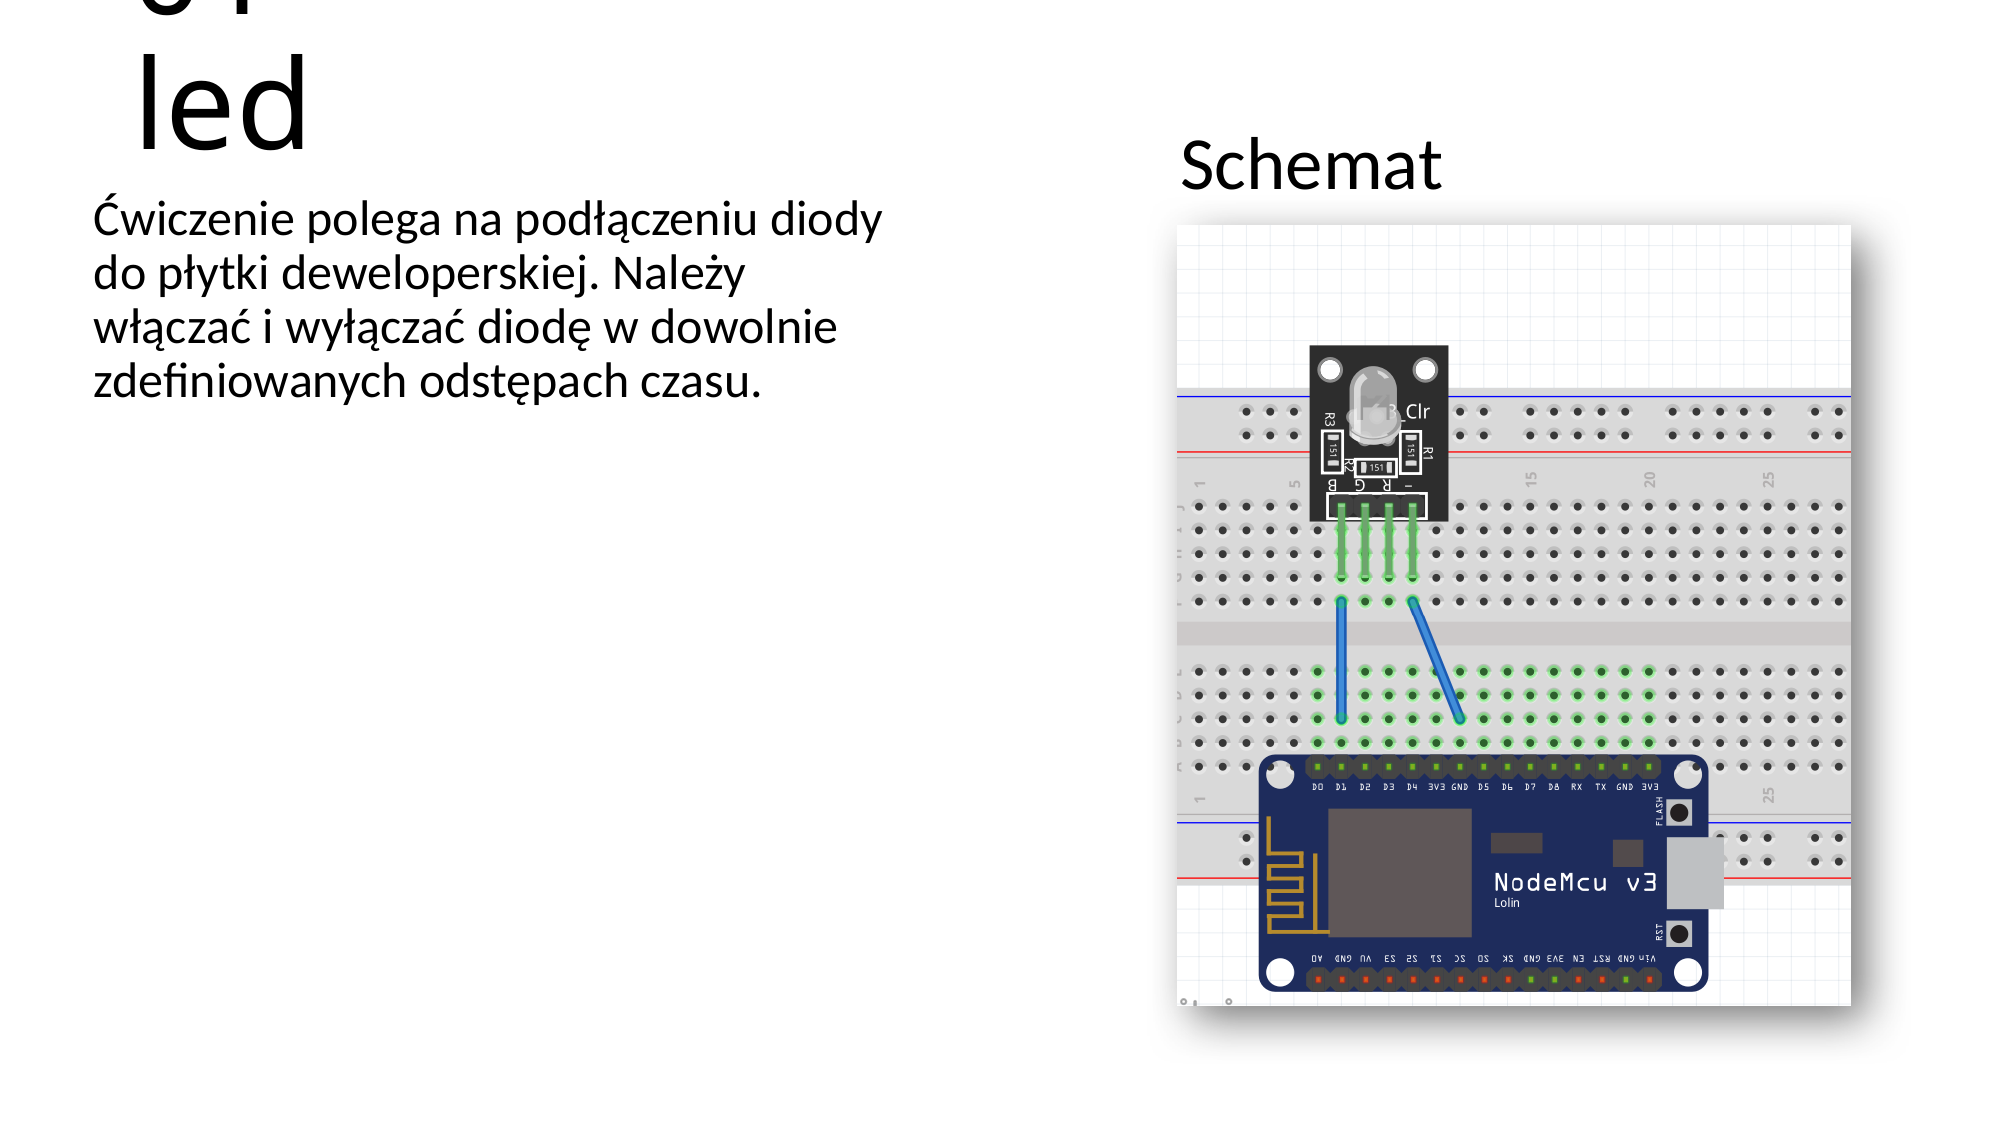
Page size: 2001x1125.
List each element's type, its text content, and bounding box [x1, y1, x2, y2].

title 01-led [37, 29, 410, 185]
subtitle Ćwiczenie polega na podłączeniu diody do płytki deweloperskiej. Należy włączać i wyłączać diodę w dowolnie zdefiniowanych odstępach czasu. [78, 184, 918, 457]
text_box Schemat [1165, 106, 1756, 212]
picture [1177, 225, 1851, 1006]
